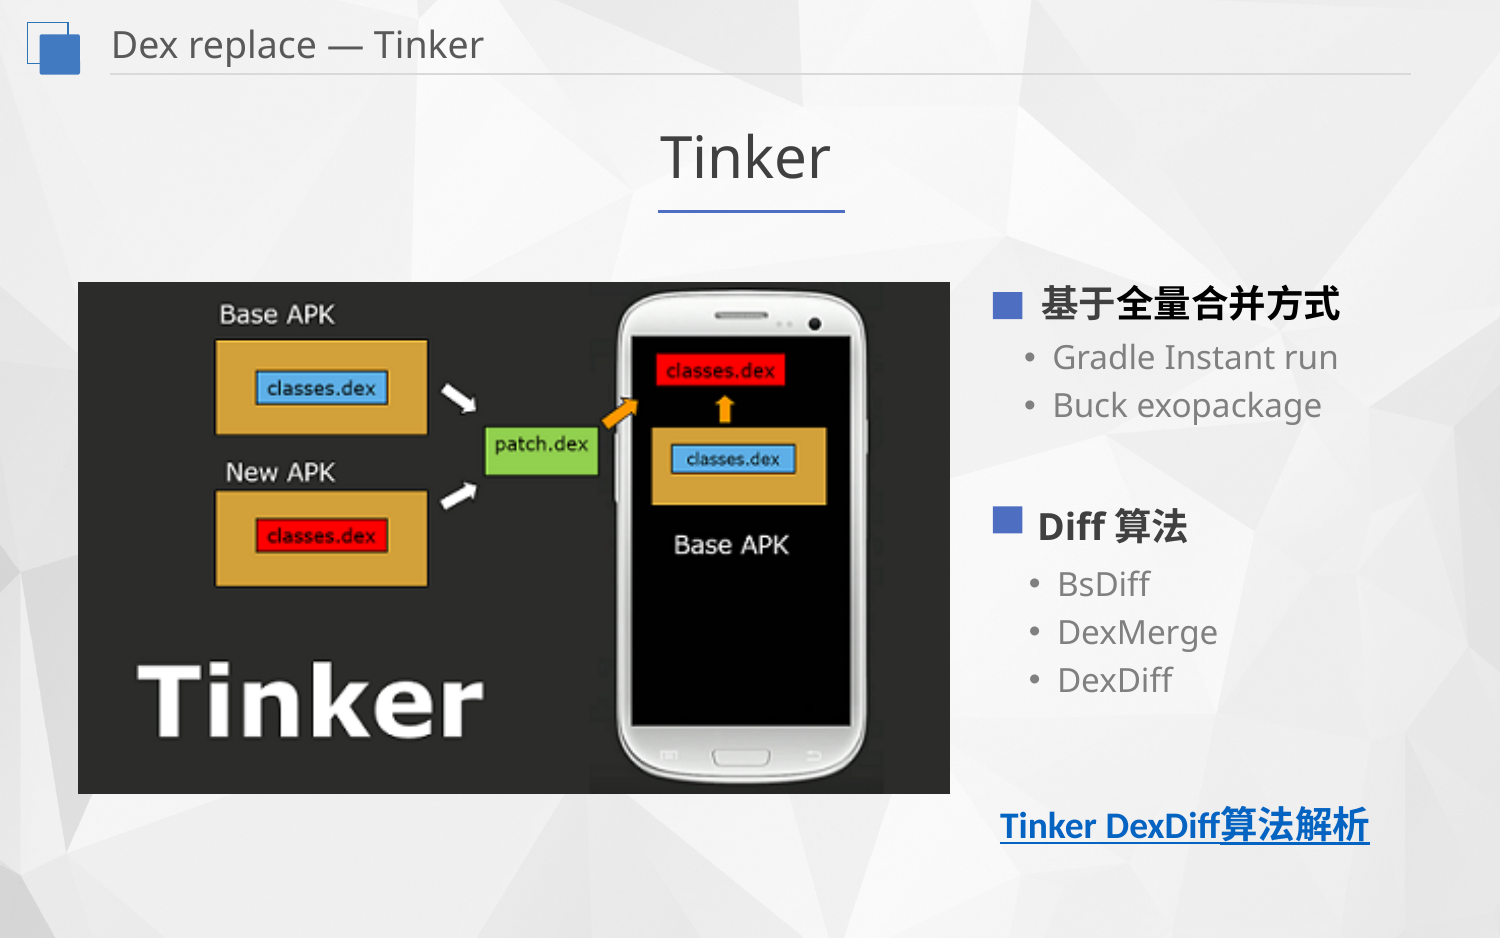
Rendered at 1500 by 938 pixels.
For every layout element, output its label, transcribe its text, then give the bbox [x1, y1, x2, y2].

text_box Dex replace — Tinker [96, 13, 658, 74]
picture [77, 282, 950, 794]
text_box [27, 22, 69, 64]
text_box Tinker DexDiff算法解析 [927, 793, 1444, 863]
text_box [992, 506, 1023, 534]
text_box Diff算法 [1022, 495, 1444, 555]
text_box Tinker [0, 112, 1496, 198]
text_box [992, 292, 1023, 320]
text_box BsDiff DexMerge DexDiff [1014, 547, 1500, 707]
text_box Gradle Instant run Buck exopackage [1009, 321, 1500, 468]
text_box 基于全量合并方式 [1026, 272, 1448, 321]
text_box [39, 33, 81, 76]
